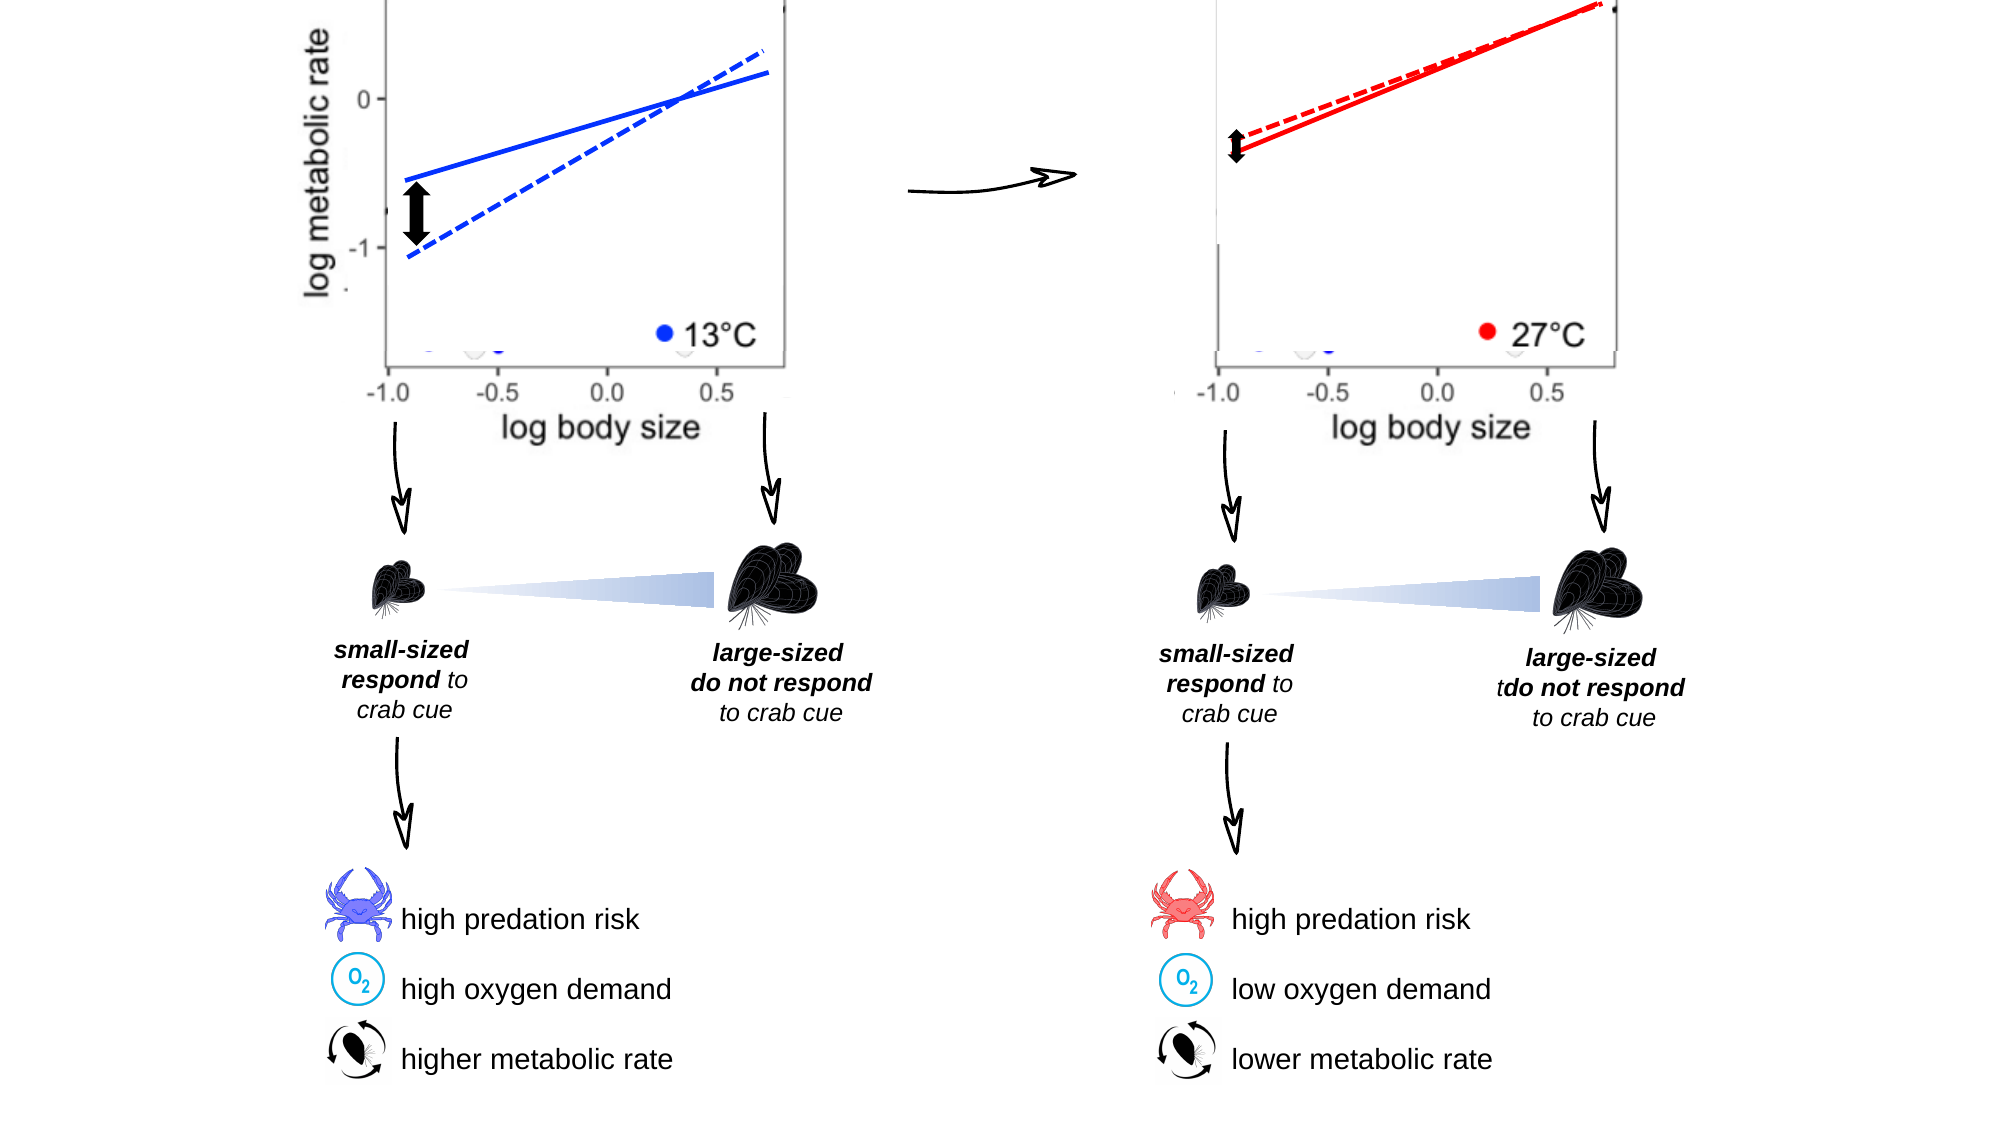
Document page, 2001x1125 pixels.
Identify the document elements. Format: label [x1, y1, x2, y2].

text_box [288, 0, 1719, 1122]
